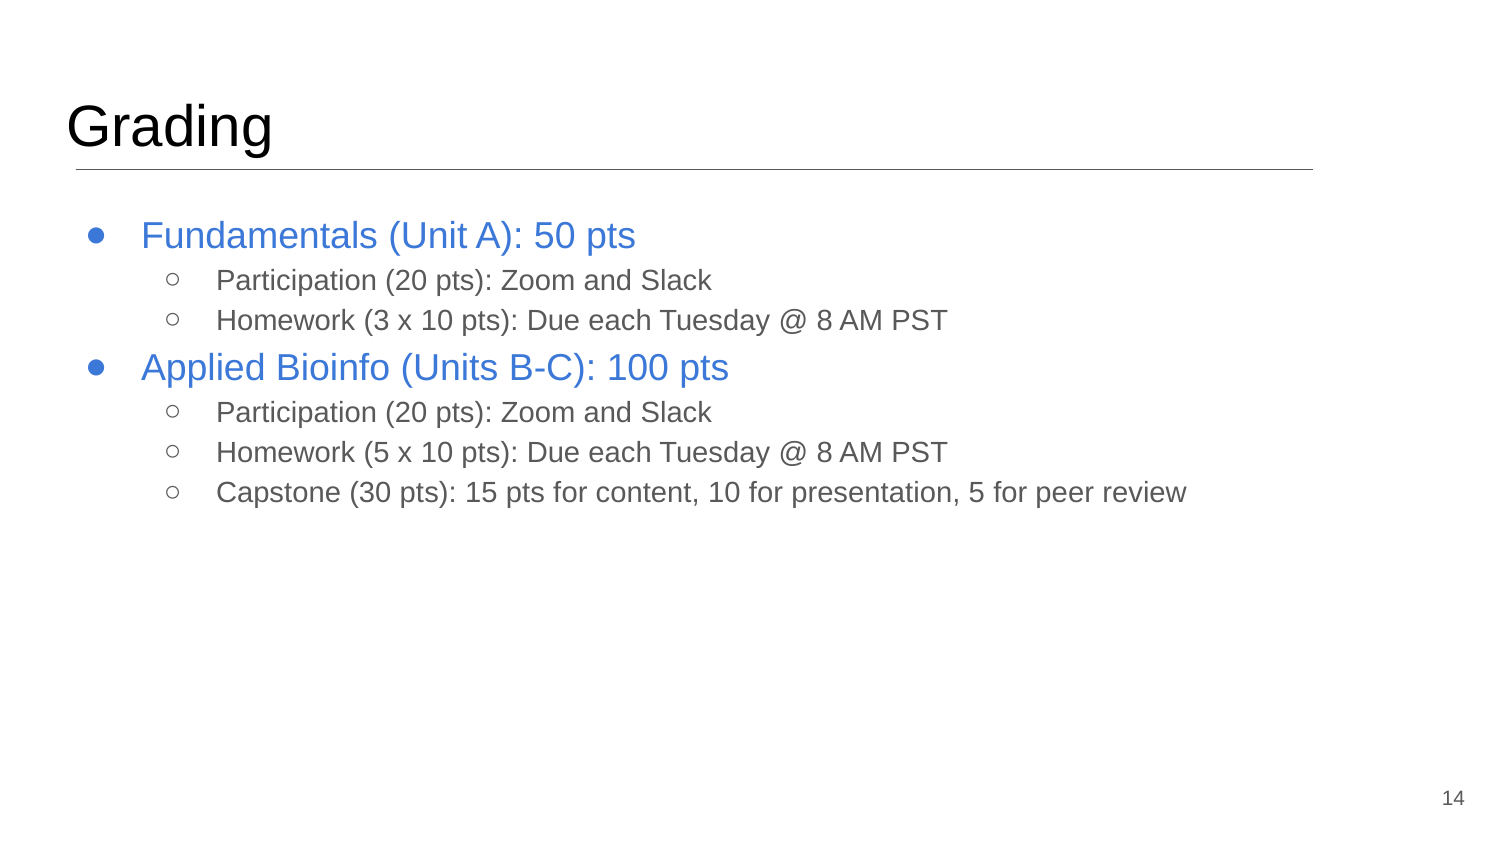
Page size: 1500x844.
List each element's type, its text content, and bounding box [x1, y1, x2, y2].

list Fundamentals (Unit A): 50 pts Participation (20 pts): Zoom and Slack Homework (3 x 10 pts): Due each Tuesday @ 8 AM PST Applied Bioinfo (Units B-C): 100 pts Participation (20 pts): Zoom and Slack Homework (5 x 10 pts): Due each Tuesday @ 8 AM PST Capstone (30 pts): 15 pts for content, 10 for presentation, 5 for peer review [51, 189, 1449, 750]
title Grading [51, 72, 1449, 167]
slide_number ‹#› [1389, 764, 1480, 830]
